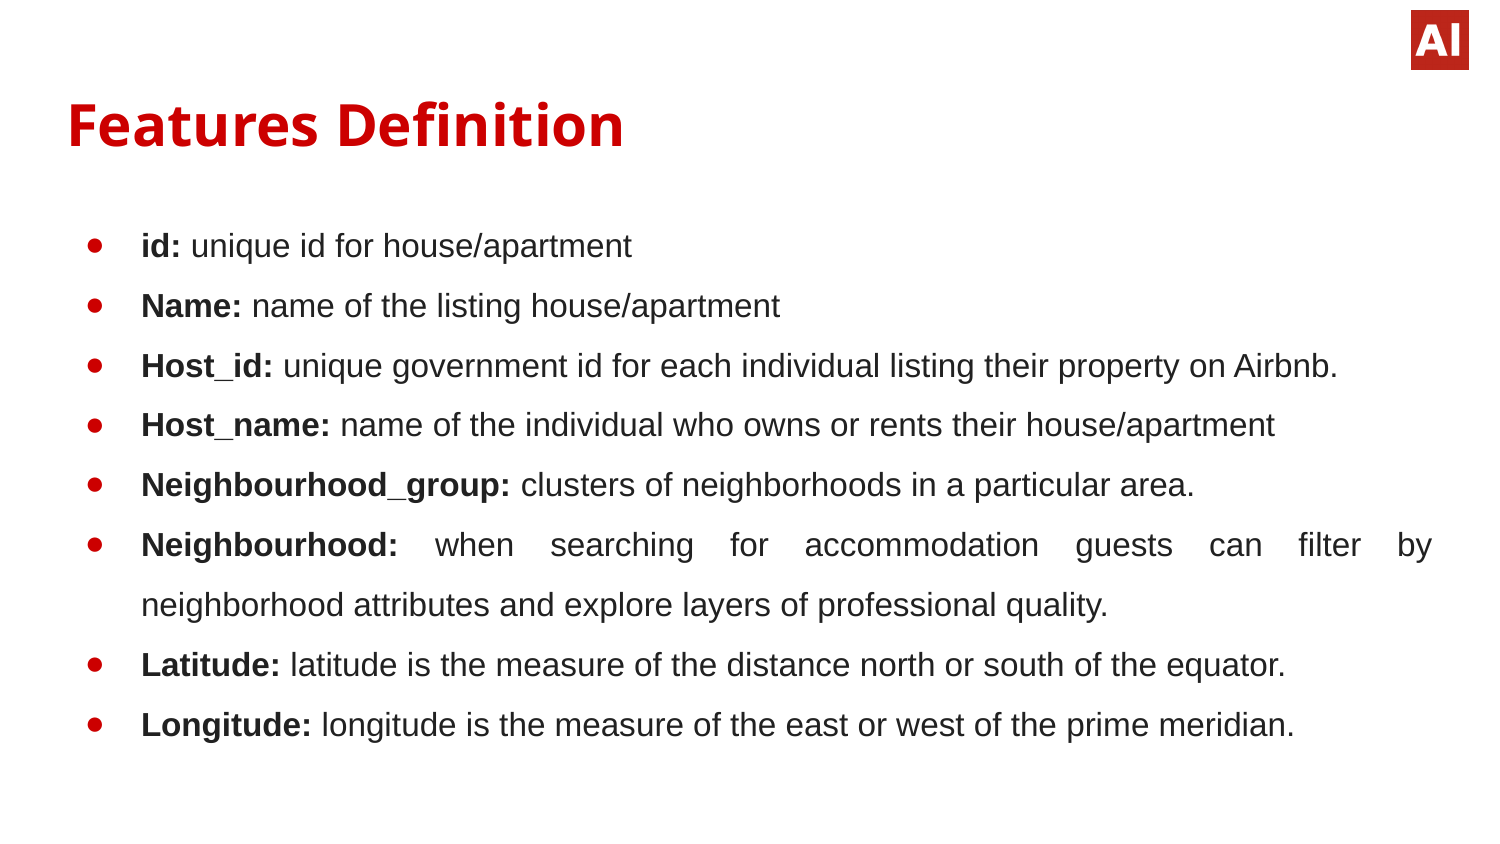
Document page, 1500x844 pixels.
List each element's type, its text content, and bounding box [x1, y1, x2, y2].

list id: unique id for house/apartment Name: name of the listing house/apartment Host_id: unique government id for each individual listing their property on Airbnb. Host_name: name of the individual who owns or rents their house/apartment Neighbourhood_group: clusters of neighborhoods in a particular area. Neighbourhood: when searching for accommodation guests can filter by neighborhood attributes and explore layers of professional quality. Latitude: latitude is the measure of the distance north or south of the equator. Longitude: longitude is the measure of the east or west of the prime meridian. [51, 189, 1449, 834]
picture [1411, 10, 1469, 70]
title Features Definition [51, 72, 1449, 167]
